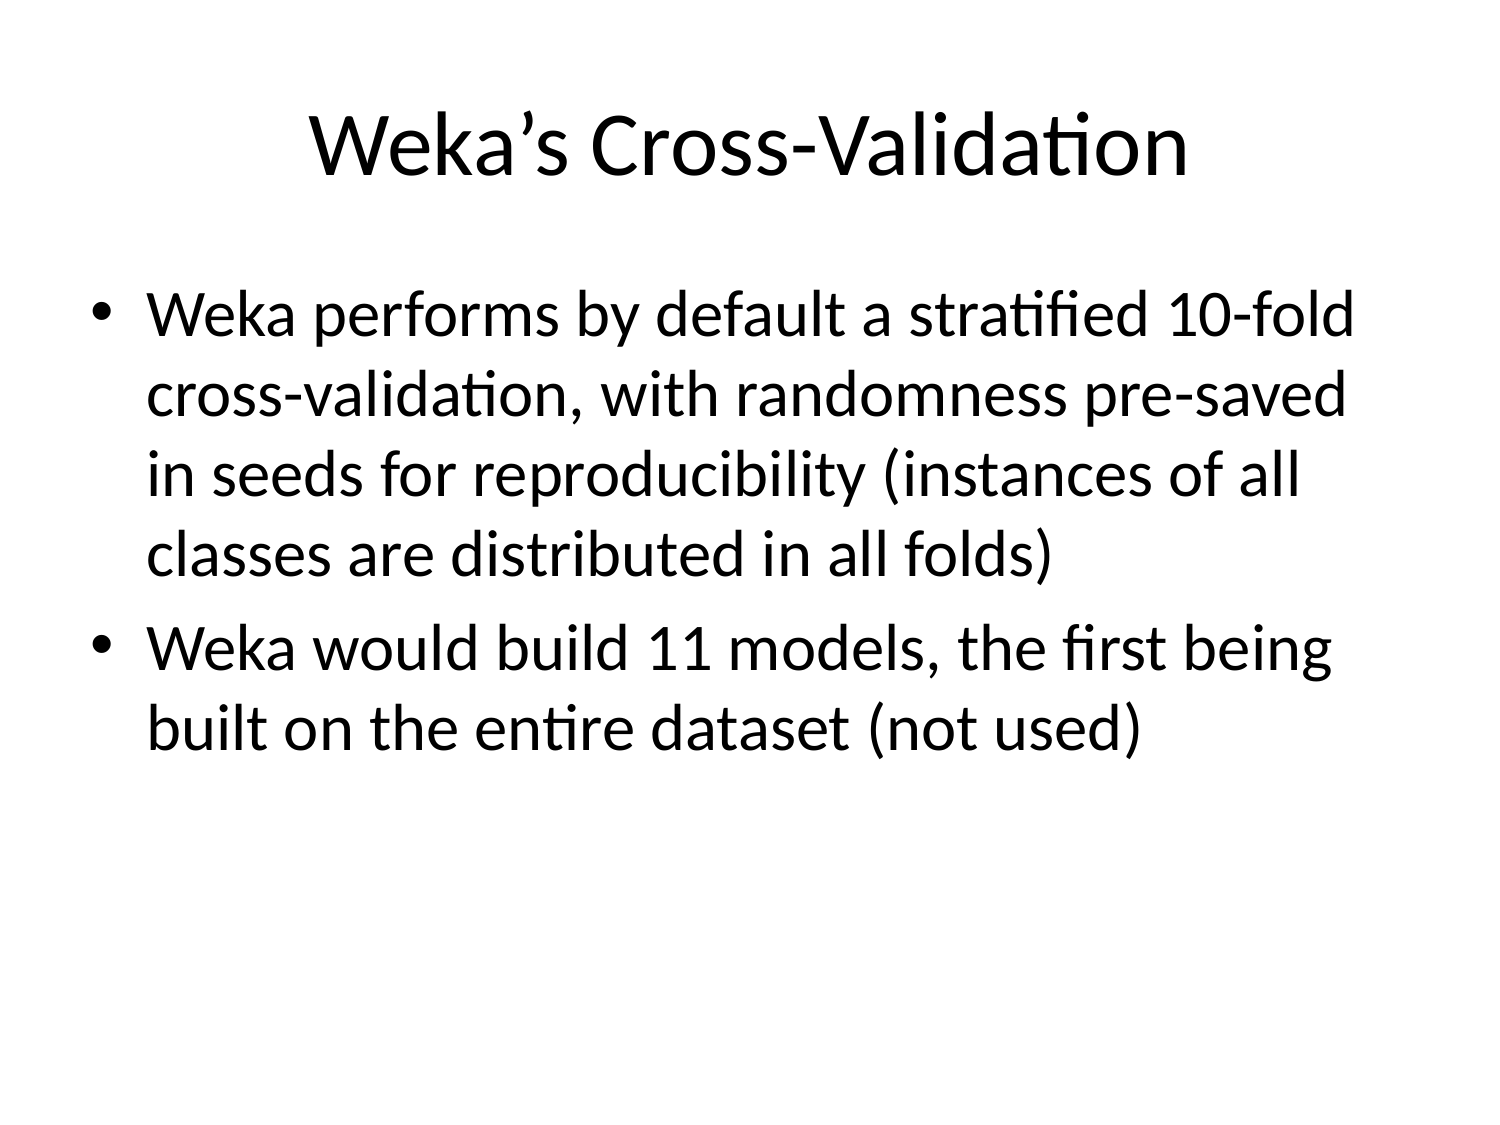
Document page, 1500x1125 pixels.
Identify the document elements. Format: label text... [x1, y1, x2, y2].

title Weka’s Cross-Validation [75, 45, 1425, 233]
list Weka performs by default a stratified 10-fold cross-validation, with randomness pre-saved in seeds for reproducibility (instances of all classes are distributed in all folds) Weka would build 11 models, the first being built on the entire dataset (not used) [75, 262, 1425, 1005]
